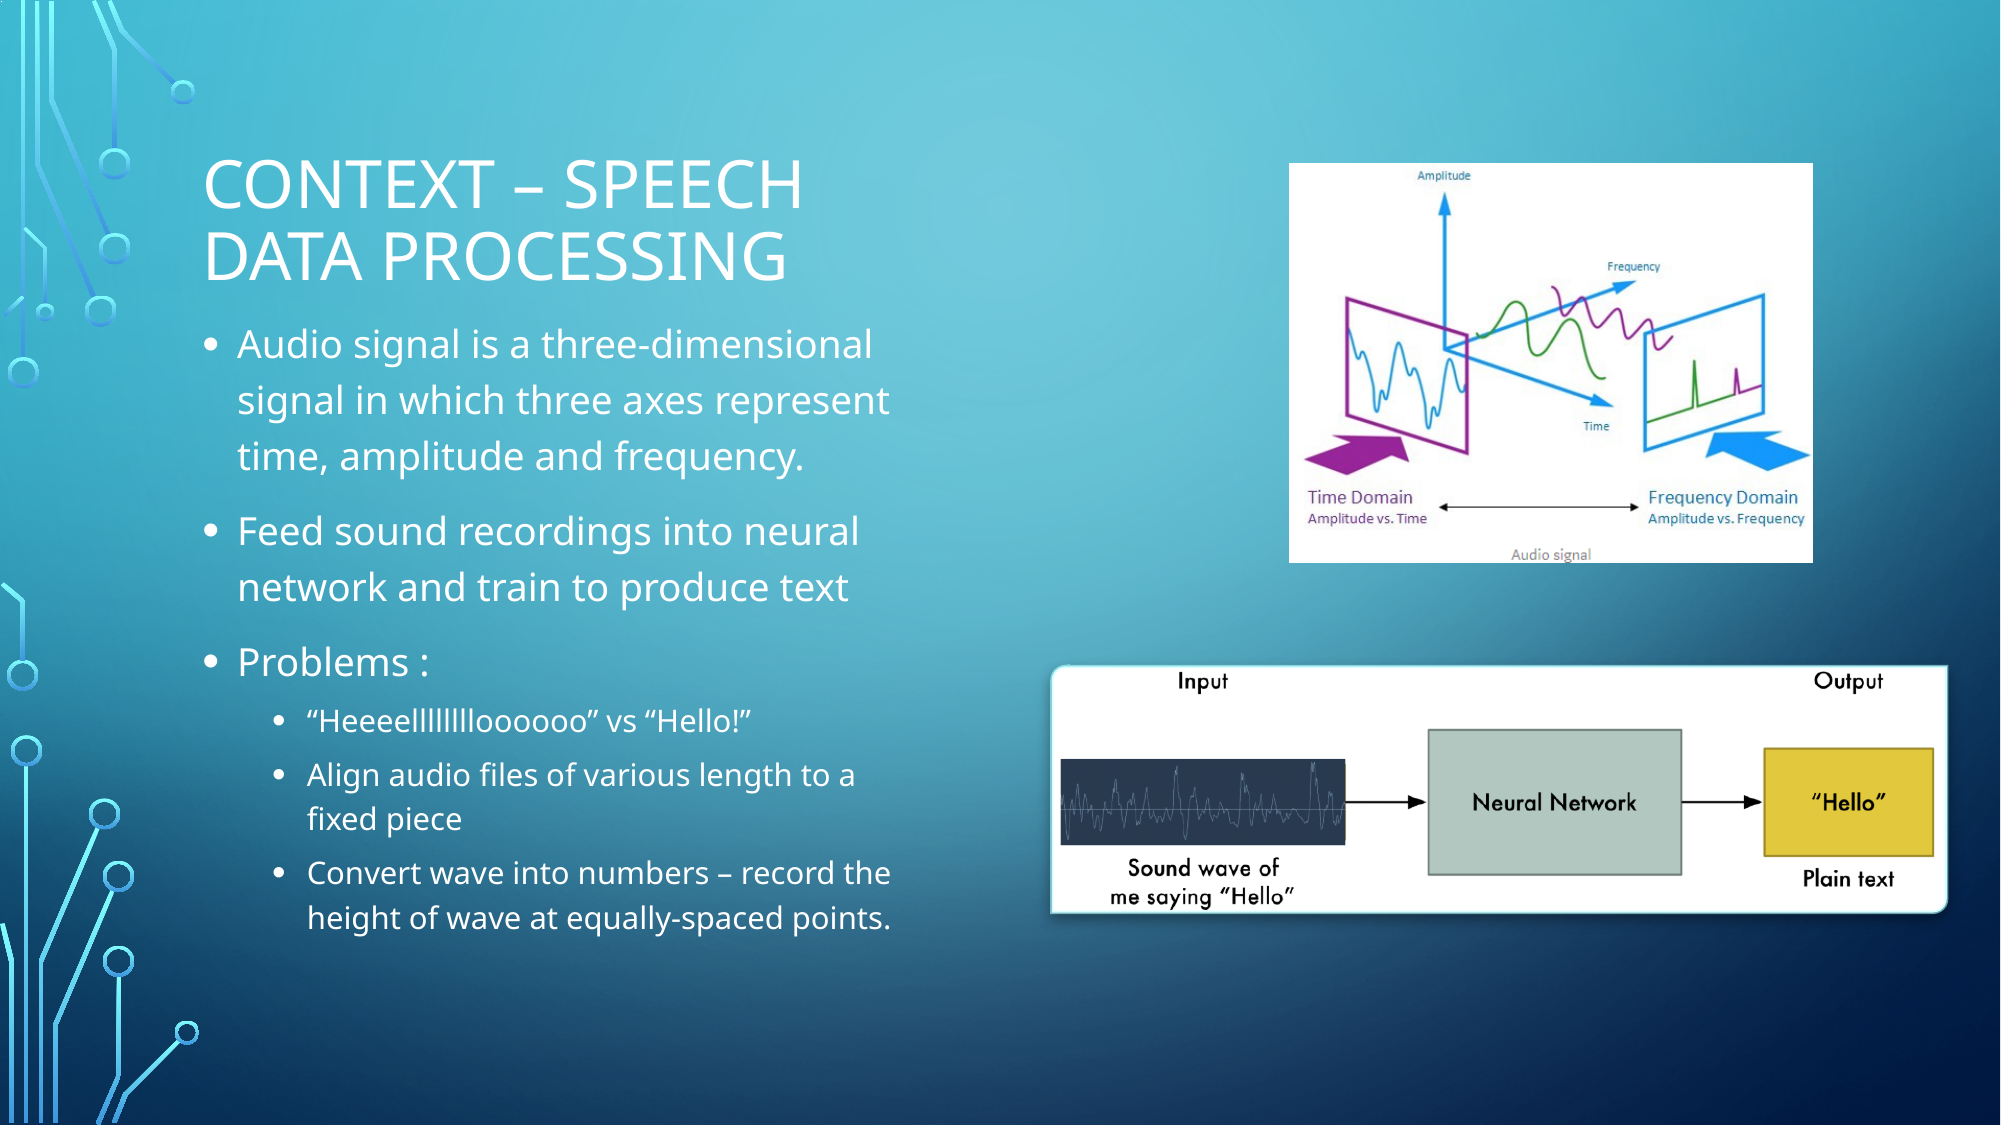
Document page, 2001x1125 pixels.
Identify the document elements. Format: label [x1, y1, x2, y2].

text_box [0, 0, 201, 1125]
picture [201, 0, 2000, 1125]
